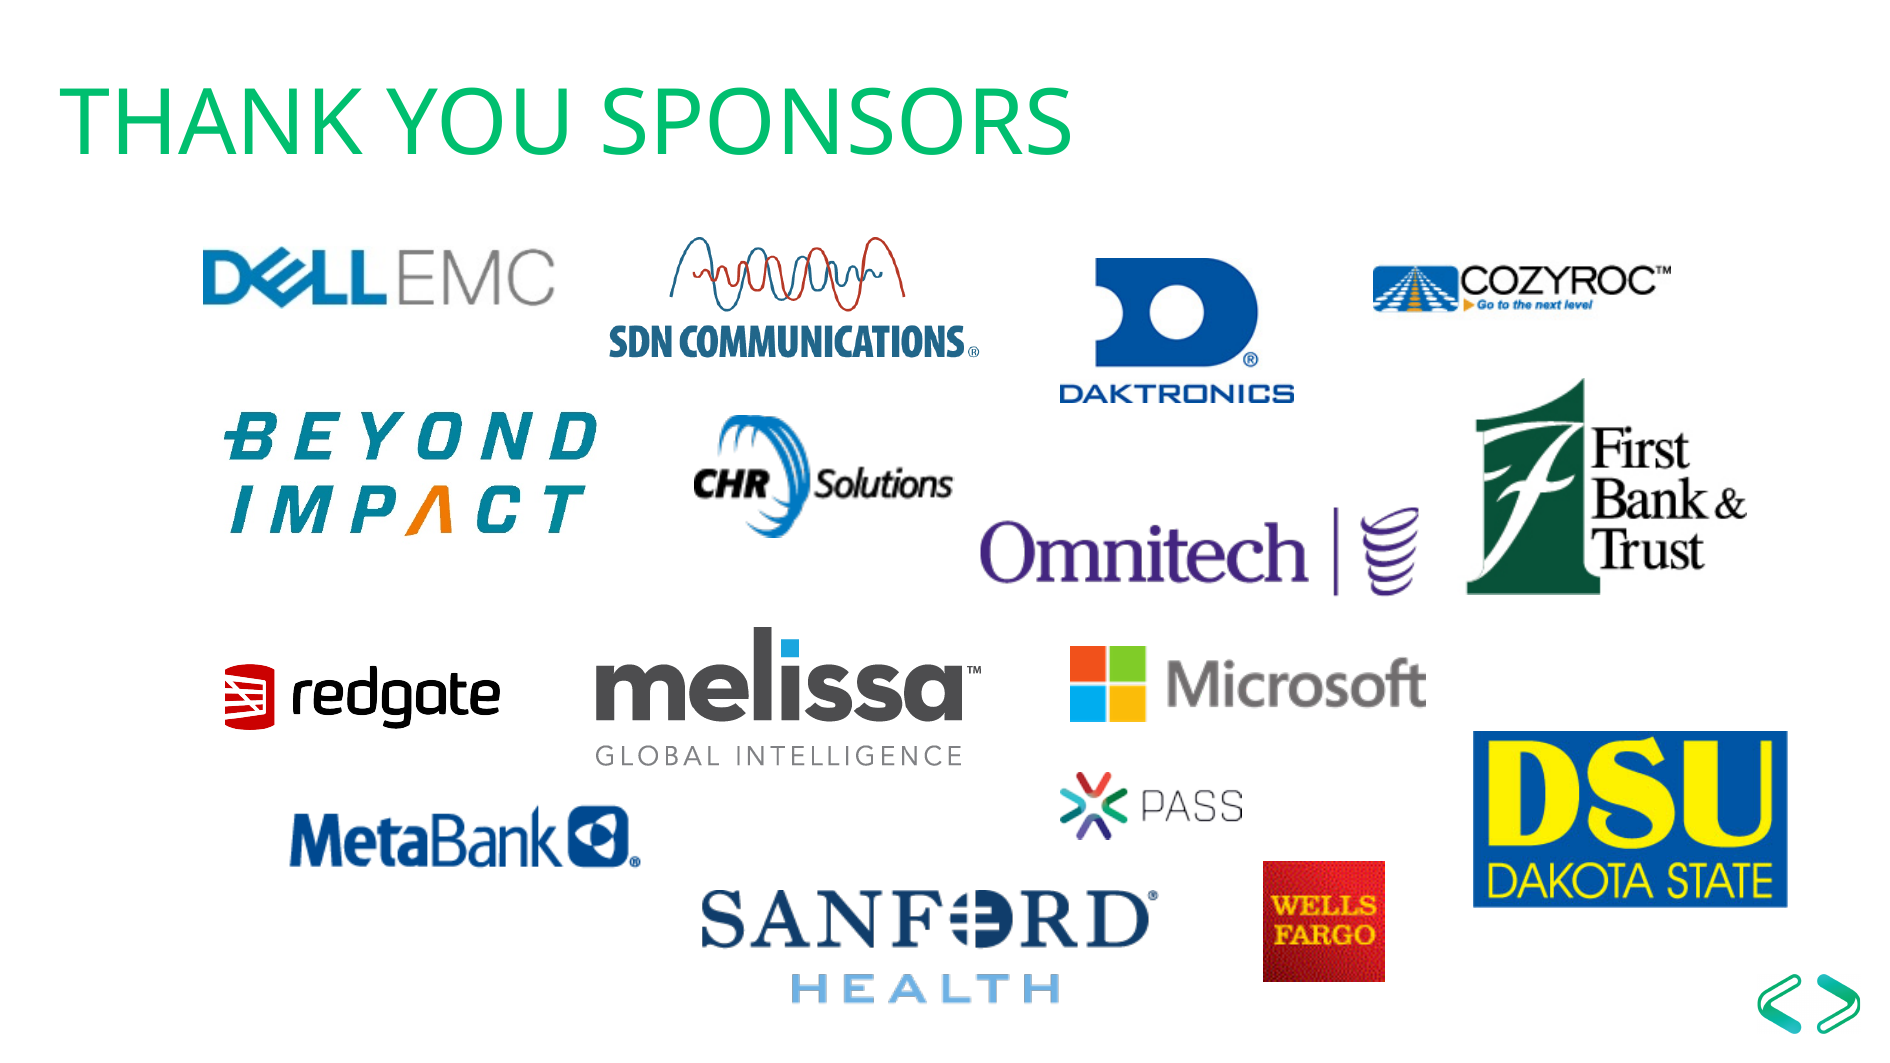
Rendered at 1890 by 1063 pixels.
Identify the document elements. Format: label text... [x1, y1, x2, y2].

picture [1070, 646, 1426, 723]
picture [978, 500, 1423, 603]
picture [225, 664, 500, 731]
picture [1059, 771, 1242, 841]
picture [701, 889, 1160, 1062]
picture [1263, 860, 1385, 982]
picture [1445, 378, 1747, 595]
picture [609, 237, 980, 371]
picture [1472, 730, 1788, 909]
picture [284, 802, 646, 870]
picture [1373, 212, 1671, 362]
picture [203, 388, 620, 562]
picture [590, 624, 985, 792]
picture [203, 246, 556, 310]
picture [1059, 258, 1294, 403]
picture [214, 260, 240, 295]
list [694, 415, 956, 539]
title THANK YOU SPONSORS [59, 59, 1831, 178]
